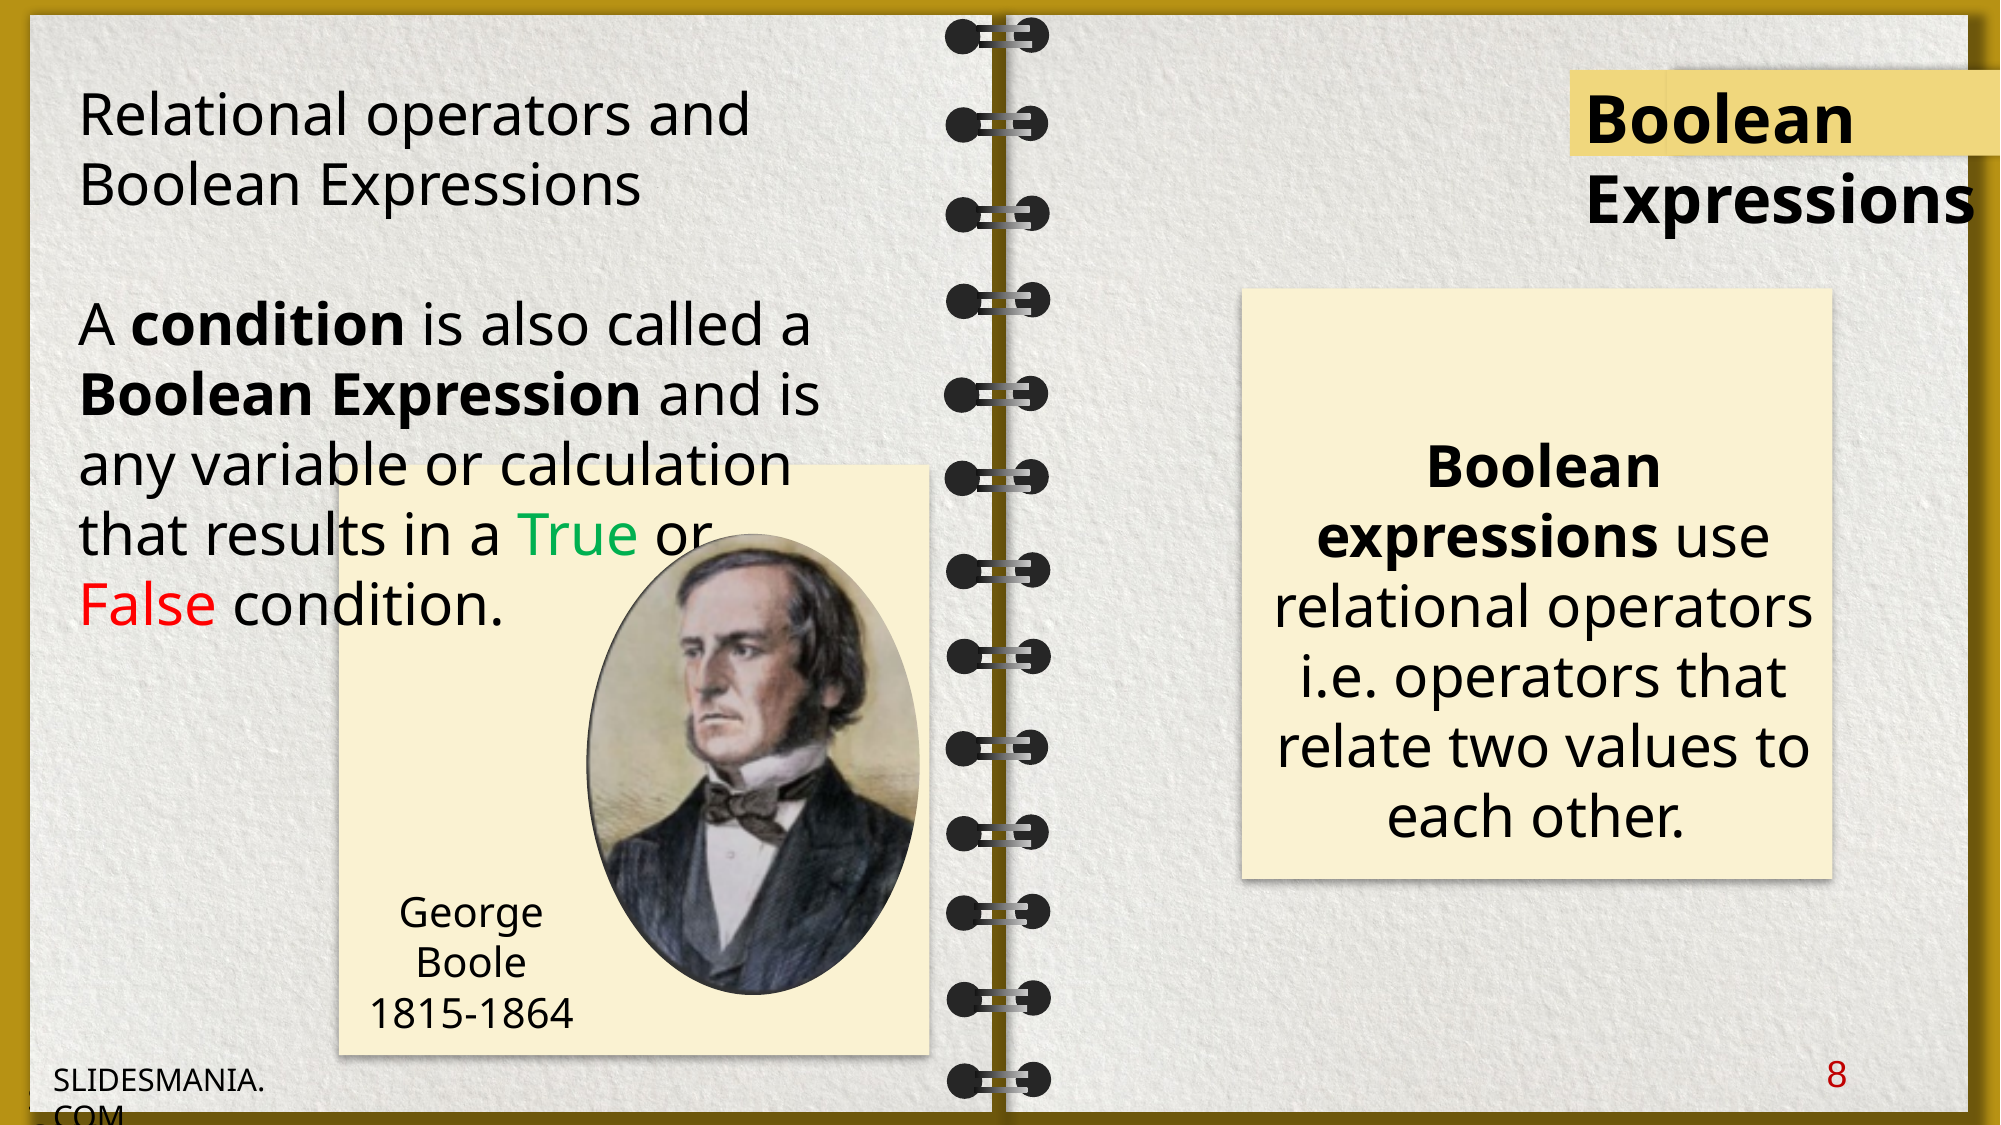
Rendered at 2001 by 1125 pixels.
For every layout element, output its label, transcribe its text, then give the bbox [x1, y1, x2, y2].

picture [78, 1108, 91, 1112]
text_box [1569, 69, 2000, 157]
picture [1006, 389, 1013, 399]
picture [1006, 996, 1017, 1006]
picture [1006, 1077, 1017, 1087]
picture [981, 567, 992, 577]
picture [1006, 15, 1968, 1112]
text_box George Boole 1815-1864 [323, 878, 620, 1044]
picture [1006, 653, 1016, 663]
slide_number 8 [1412, 1042, 1863, 1103]
picture [1006, 830, 1014, 840]
picture [1006, 31, 1014, 41]
picture [981, 119, 992, 130]
picture [981, 830, 992, 840]
picture [1006, 744, 1013, 754]
picture [1006, 119, 1013, 130]
picture [1006, 476, 1015, 486]
picture [980, 212, 992, 222]
picture [982, 653, 992, 663]
picture [981, 744, 992, 754]
picture [1006, 299, 1017, 309]
picture [979, 476, 992, 486]
text_box Relational operators and Boolean Expressions A condition is also called a Boolean Expression and is any variable or calculation that results in a True or False condition. [63, 69, 880, 580]
text_box [338, 464, 930, 1056]
picture [30, 15, 992, 1112]
picture [982, 996, 992, 1006]
picture [1006, 909, 1016, 919]
picture [982, 1077, 992, 1087]
picture [1006, 567, 1016, 577]
picture [979, 389, 992, 399]
text_box [1241, 288, 1833, 879]
picture [981, 909, 992, 919]
picture [980, 31, 992, 41]
picture [981, 299, 992, 309]
picture [1006, 212, 1016, 222]
text_box Boolean expressions use relational operators i.e. operators that relate two values to each other. [1255, 421, 1833, 879]
